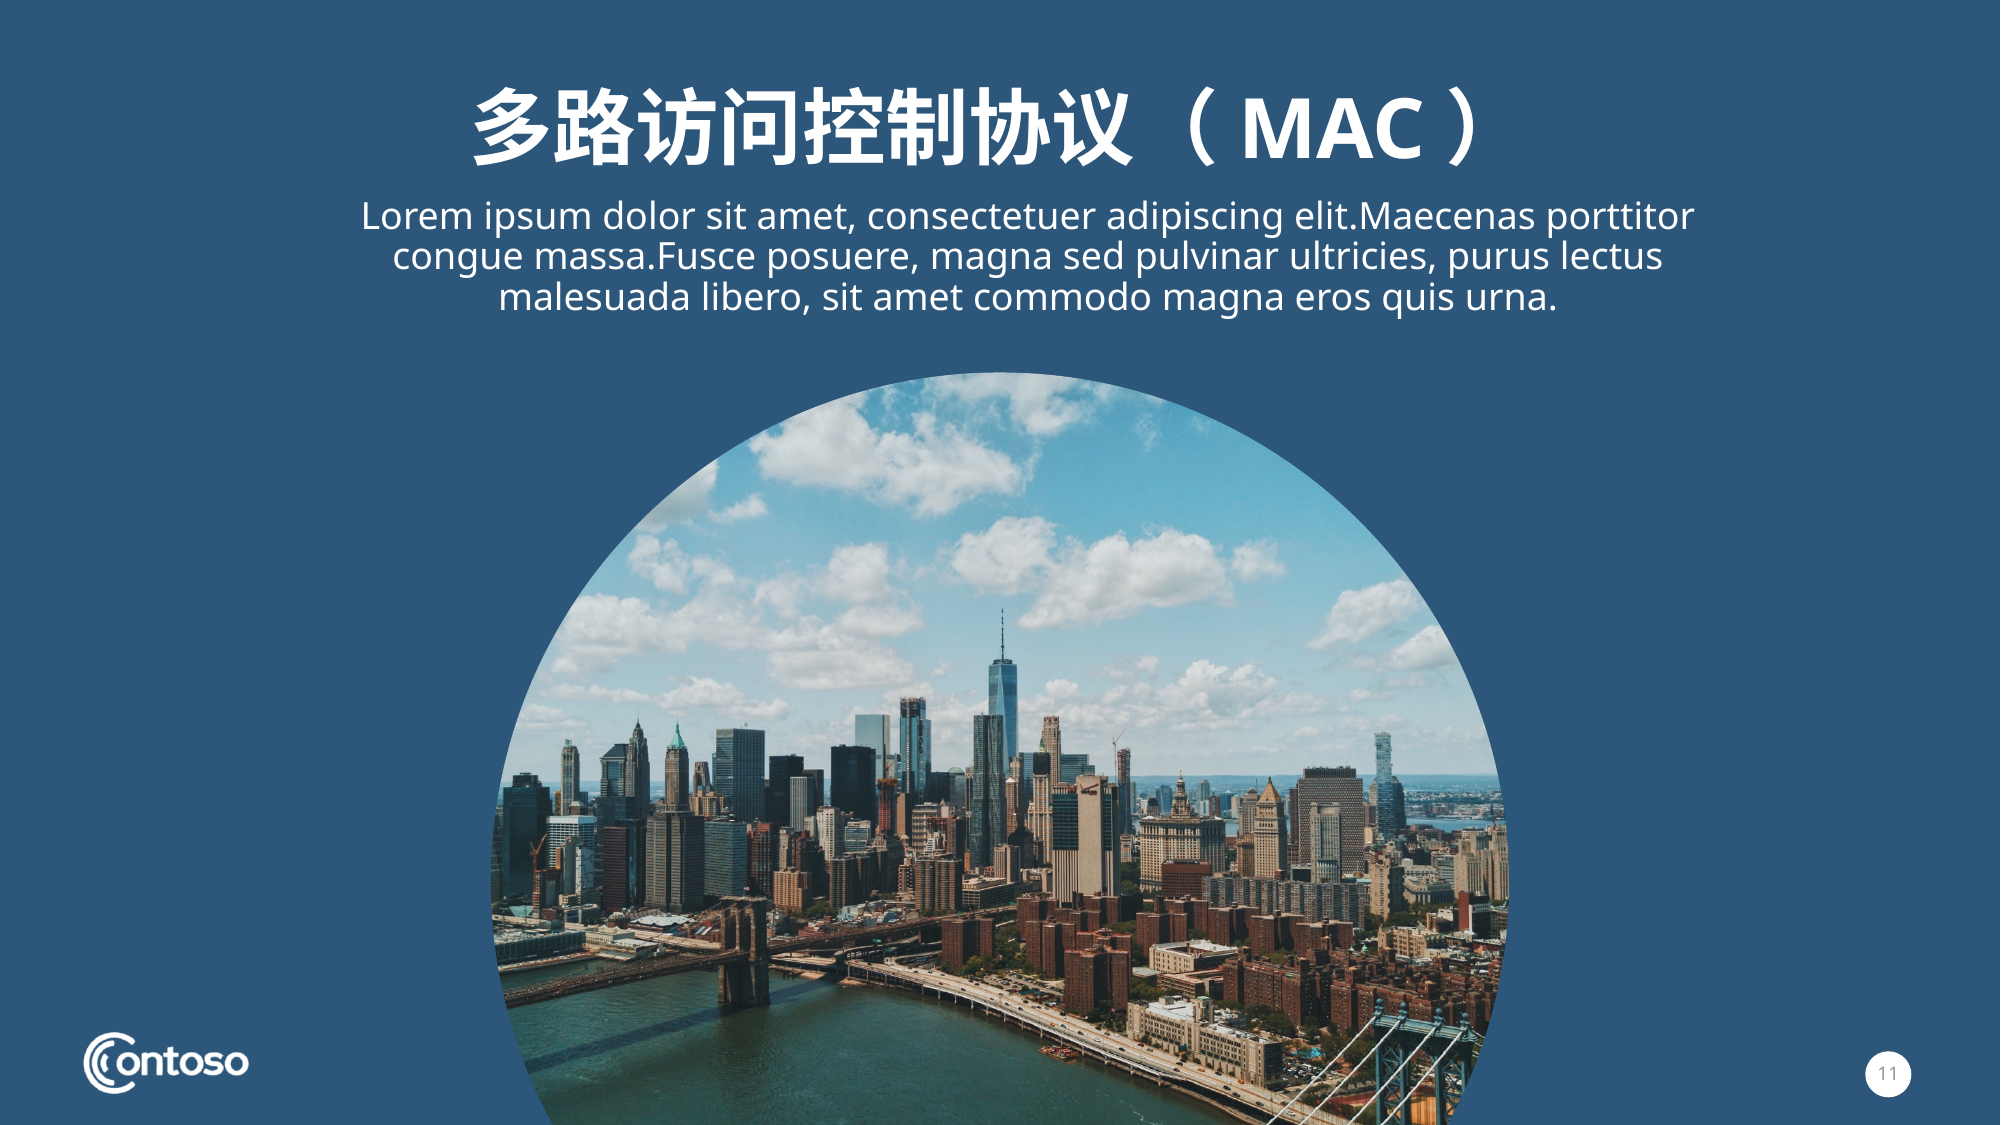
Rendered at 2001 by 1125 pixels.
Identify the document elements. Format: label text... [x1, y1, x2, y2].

title 多路访问控制协议（MAC） [136, 29, 1862, 185]
picture [490, 372, 1510, 1125]
slide_number 11 [1864, 1059, 1913, 1090]
list Lorem ipsum dolor sit amet, consectetuer adipiscing elit.Maecenas porttitor congue massa.Fusce posuere, magna sed pulvinar ultricies, purus lectus malesuada libero, sit amet commodo magna eros quis urna. [338, 189, 1719, 315]
